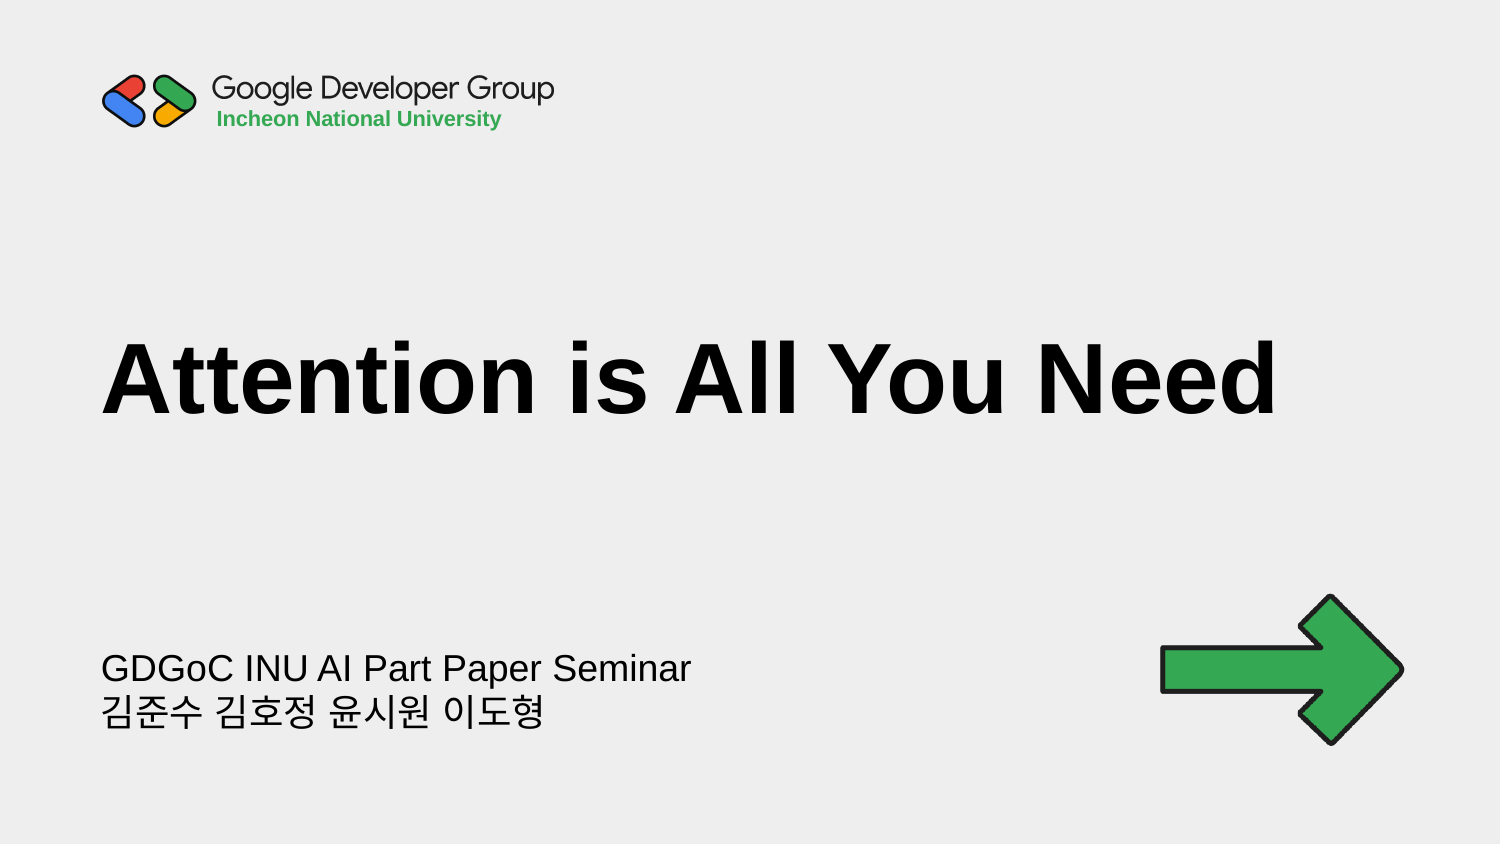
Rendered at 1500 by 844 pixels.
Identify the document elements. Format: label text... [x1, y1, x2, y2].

text_box Attention is All You Need [85, 298, 1397, 449]
picture [1143, 583, 1421, 756]
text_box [102, 70, 613, 132]
text_box GDGoC INU AI Part Paper Seminar 김준수 김호정 윤시원 이도형 [85, 628, 1100, 749]
